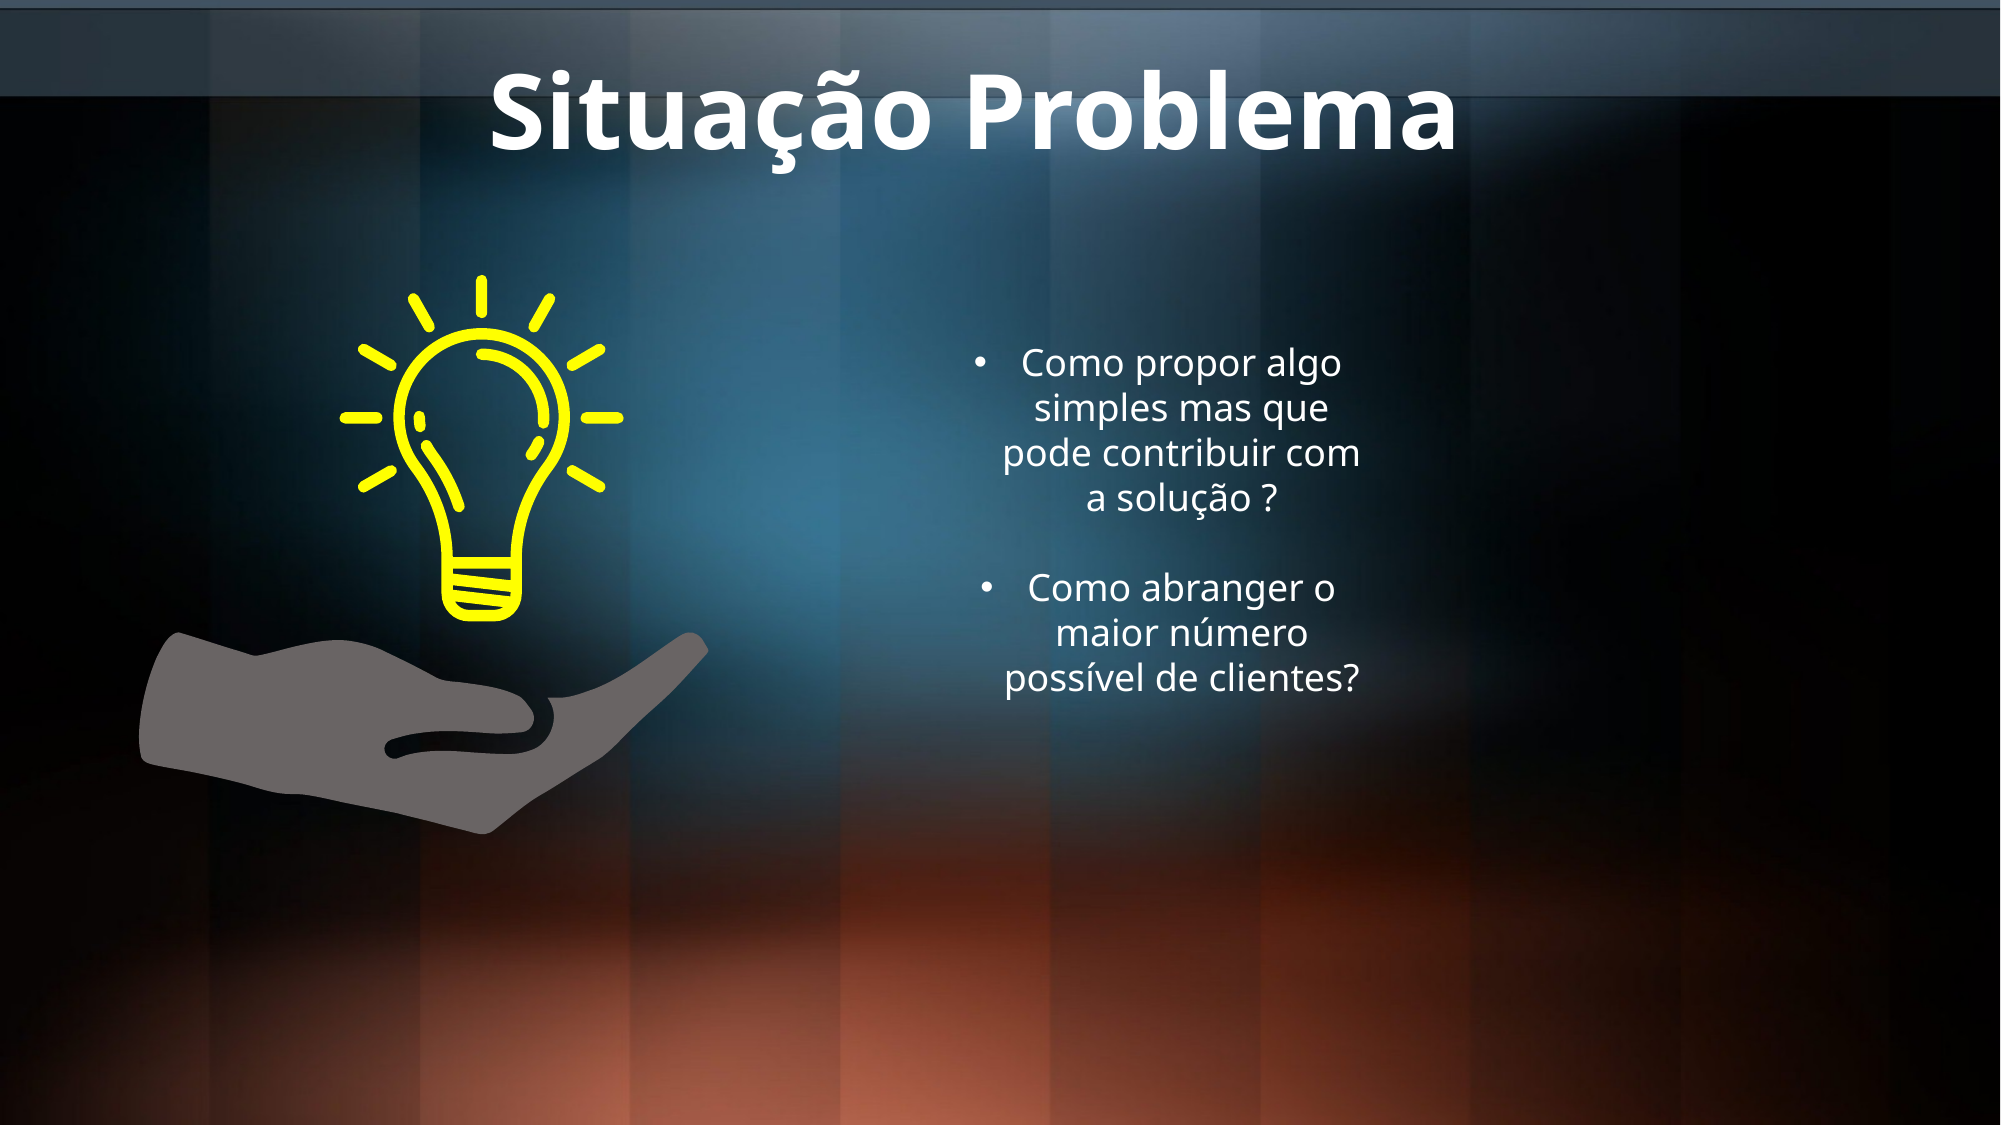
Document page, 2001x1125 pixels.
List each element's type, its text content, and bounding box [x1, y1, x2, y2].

text_box Situação Problema [165, 38, 1785, 179]
text_box Como propor algo simples mas que pode contribuir com a solução ? Como abranger o maior número possível de clientes? [930, 331, 1387, 752]
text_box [339, 274, 624, 622]
text_box [138, 632, 709, 835]
picture [0, 0, 2001, 1125]
